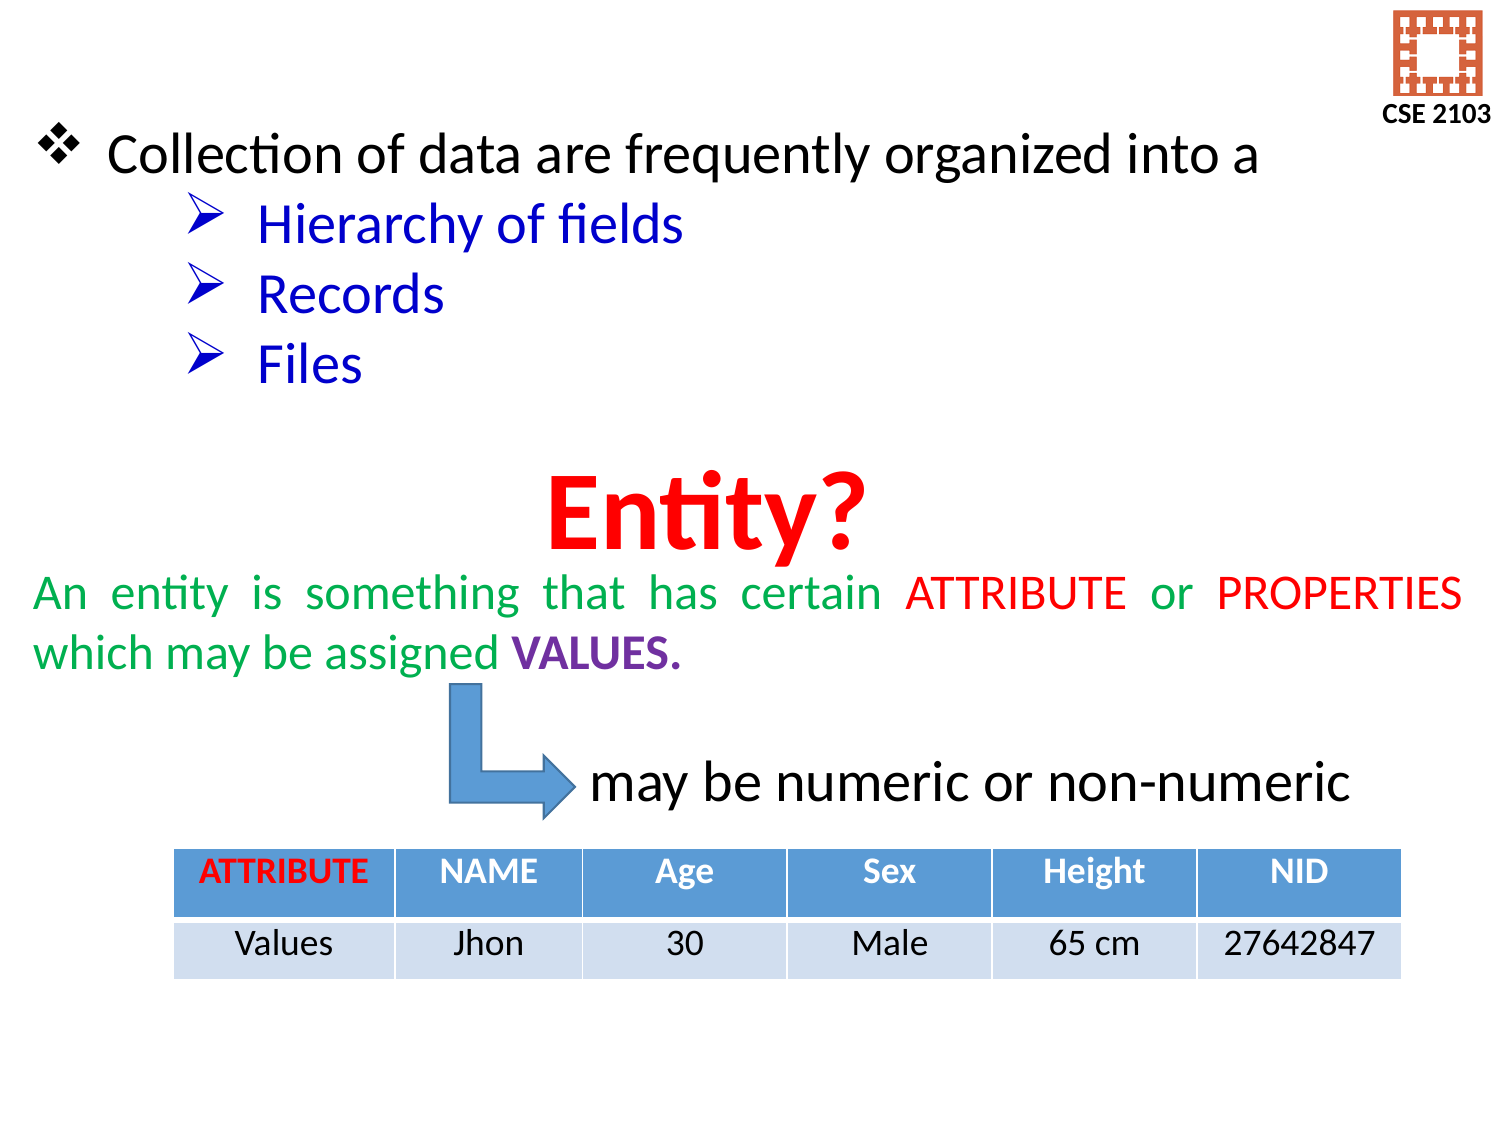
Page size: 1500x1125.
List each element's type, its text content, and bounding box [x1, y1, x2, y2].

table_cell Values [174, 923, 394, 979]
table_header Height [993, 849, 1196, 917]
text_box may be numeric or non-numeric [574, 736, 1403, 821]
table_header NAME [396, 849, 582, 917]
table_cell Jhon [396, 923, 582, 979]
table_cell 65 cm [993, 923, 1196, 979]
text_box An entity is something that has certain ATTRIBUTE or PROPERTIES which may be assigned VALUES. [18, 552, 1478, 687]
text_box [1367, 8, 1500, 138]
table_header NID [1198, 849, 1401, 917]
table_header Age [583, 849, 786, 917]
text_box Entity? [427, 429, 989, 552]
table_header ATTRIBUTE [174, 849, 394, 917]
table_header Sex [788, 849, 991, 917]
table_cell Male [788, 923, 991, 979]
table_cell 30 [583, 923, 786, 979]
table_cell 27642847 [1198, 923, 1401, 979]
text_box [448, 683, 577, 821]
text_box Collection of data are frequently organized into a Hierarchy of fields Records Files [18, 108, 1353, 403]
